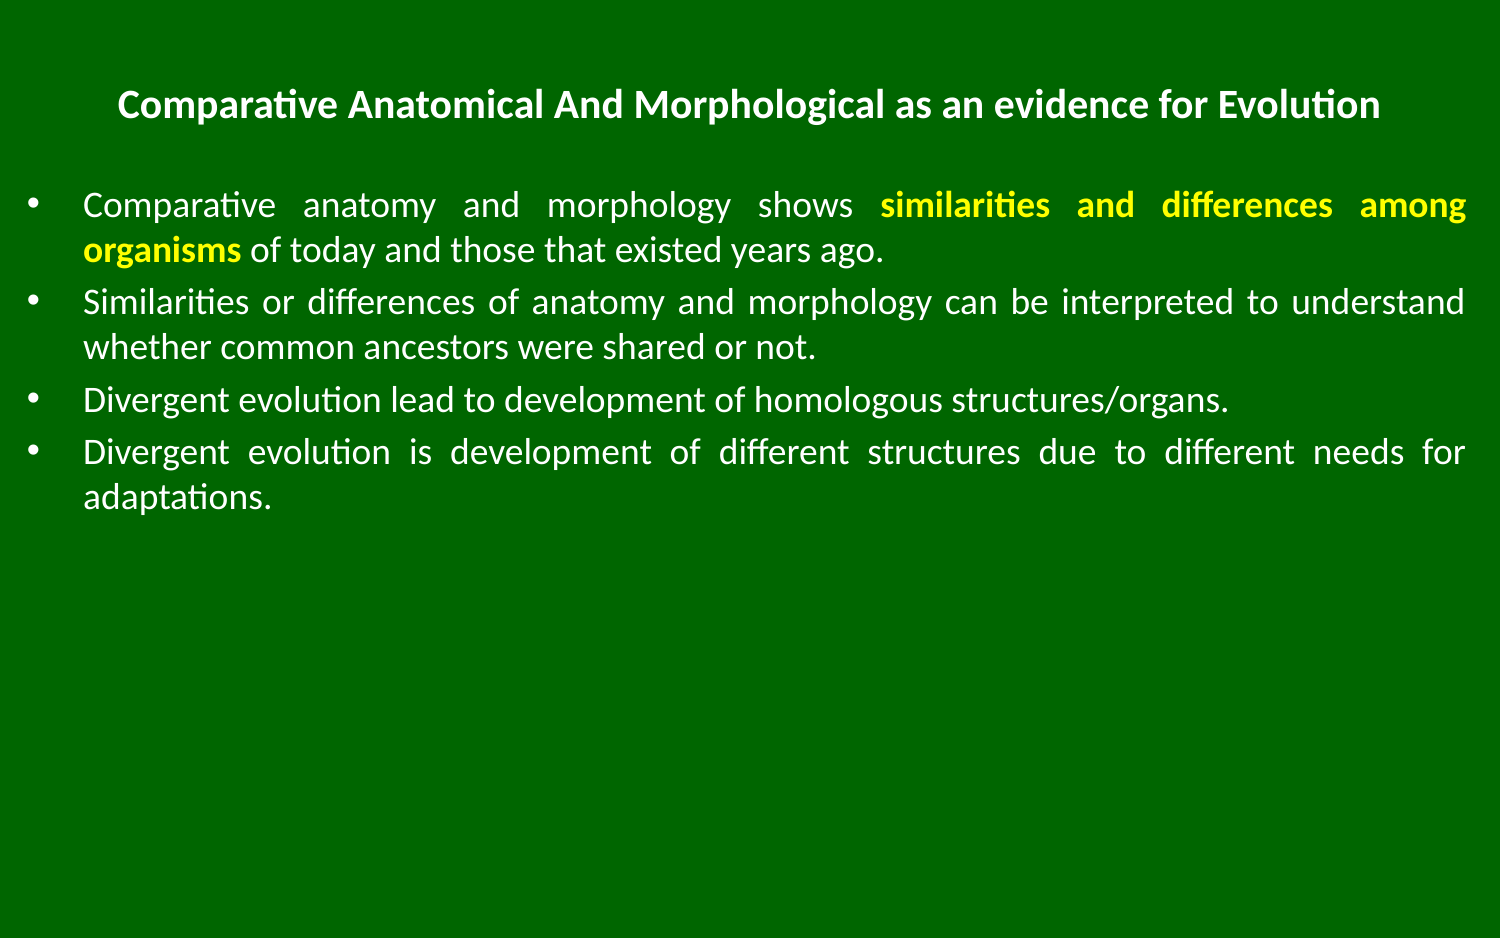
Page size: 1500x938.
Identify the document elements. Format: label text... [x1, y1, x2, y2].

list Comparative anatomy and morphology shows similarities and differences among organisms of today and those that existed years ago. Similarities or differences of anatomy and morphology can be interpreted to understand whether common ancestors were shared or not. Divergent evolution lead to development of homologous structures/organs. Divergent evolution is development of different structures due to different needs for adaptations. [11, 172, 1483, 897]
title Comparative Anatomical And Morphological as an evidence for Evolution [0, 31, 1500, 173]
